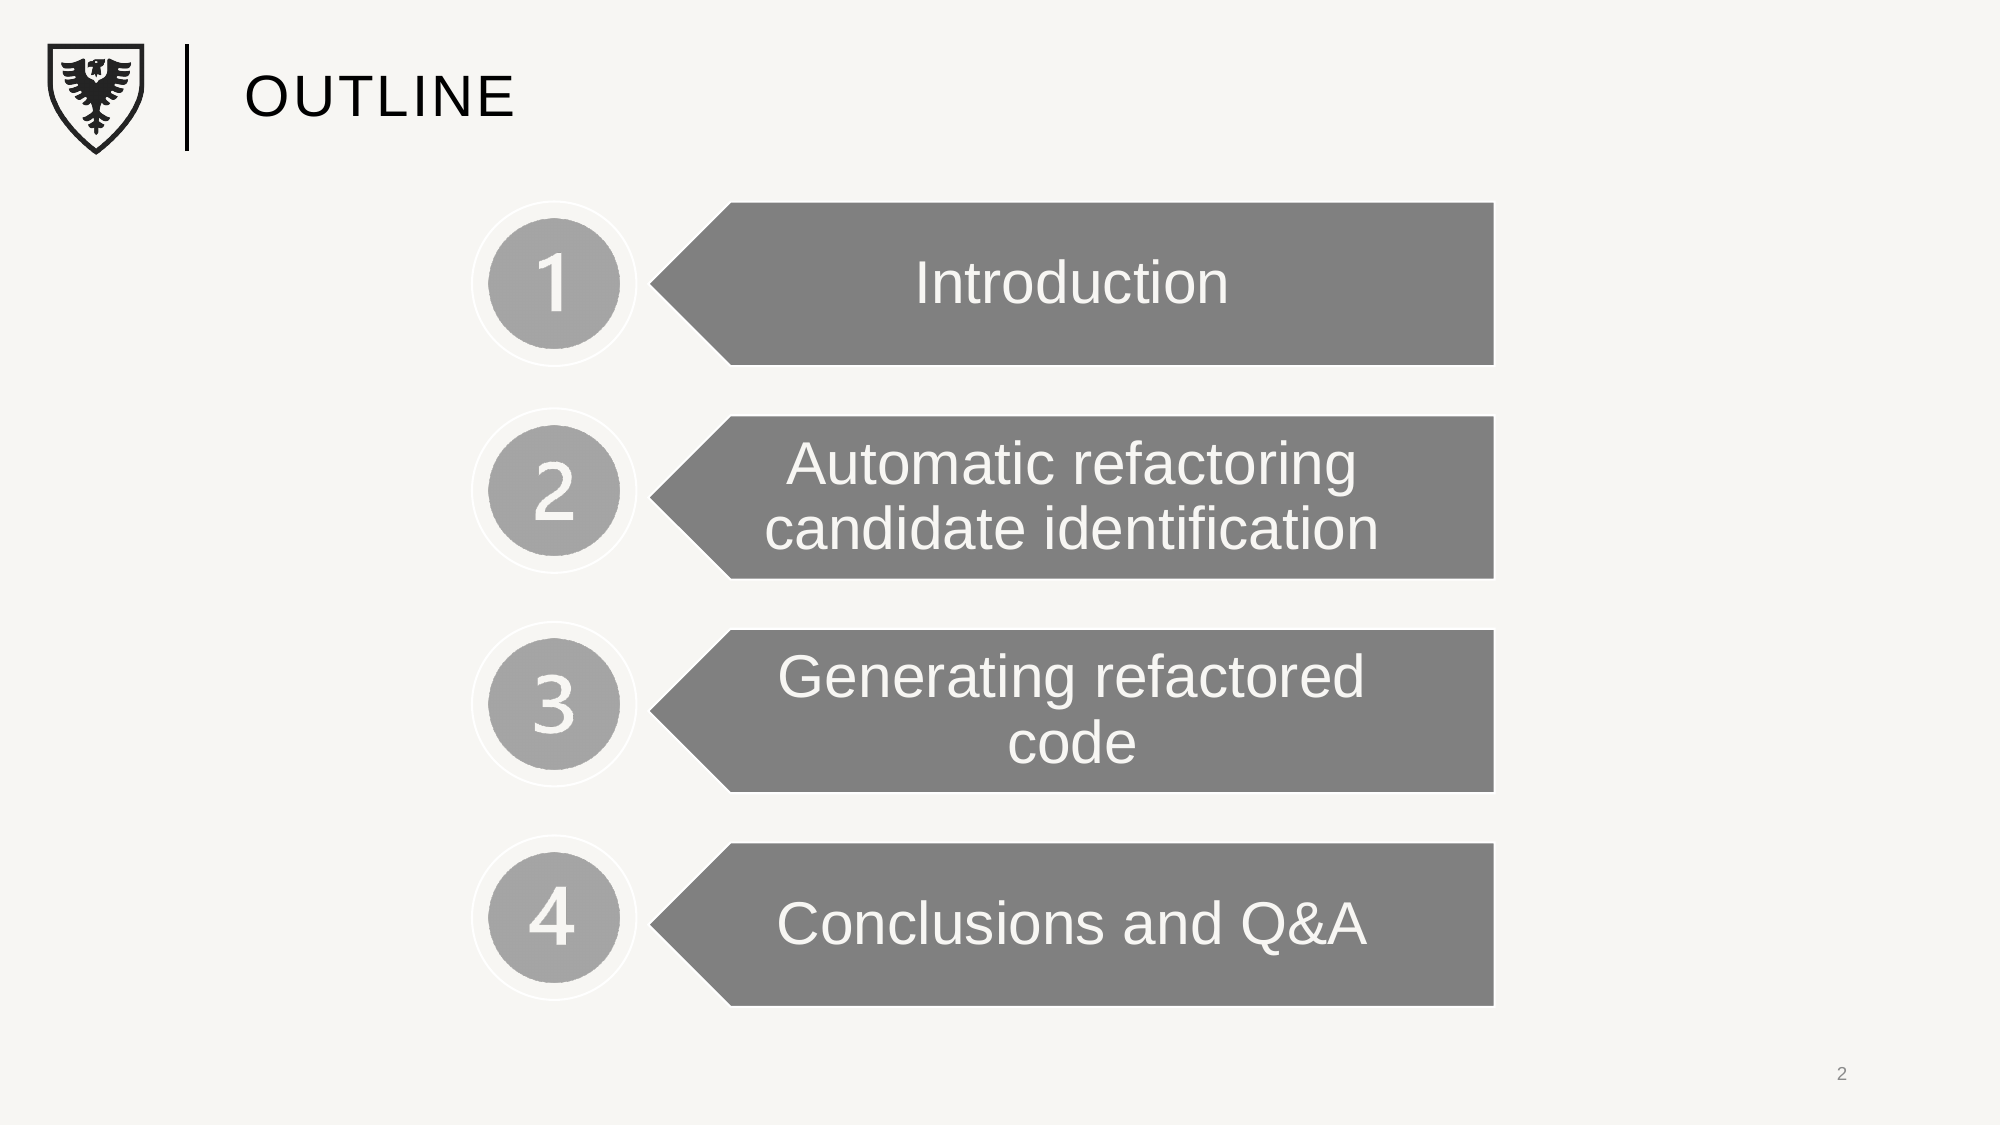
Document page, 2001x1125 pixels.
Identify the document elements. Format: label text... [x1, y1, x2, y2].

picture [47, 43, 145, 155]
slide_number 2 [1412, 1042, 1863, 1103]
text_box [393, 201, 1667, 1007]
title outline [229, 43, 1863, 152]
